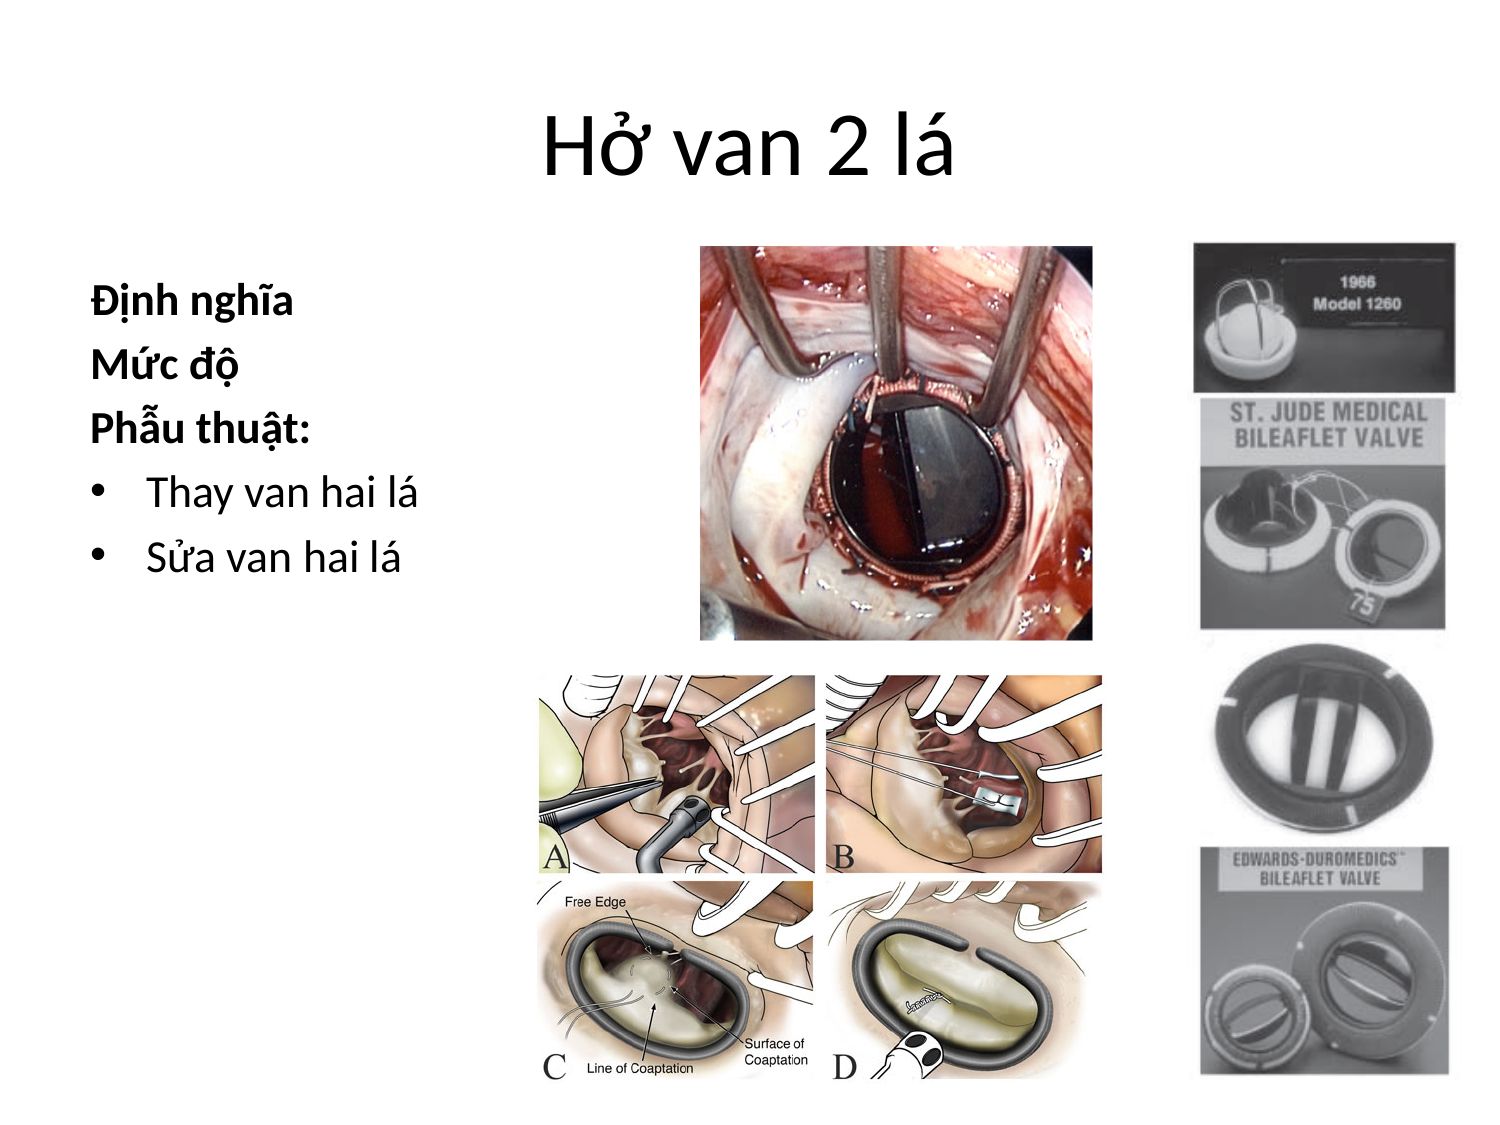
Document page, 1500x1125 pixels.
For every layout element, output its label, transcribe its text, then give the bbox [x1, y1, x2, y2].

list Định nghĩa Mức độ Phẫu thuật: Thay van hai lá Sửa van hai lá [75, 262, 800, 650]
title Hở van 2 lá [75, 45, 1425, 233]
picture [524, 666, 1114, 1092]
picture [1187, 240, 1463, 1083]
picture [699, 245, 1094, 641]
